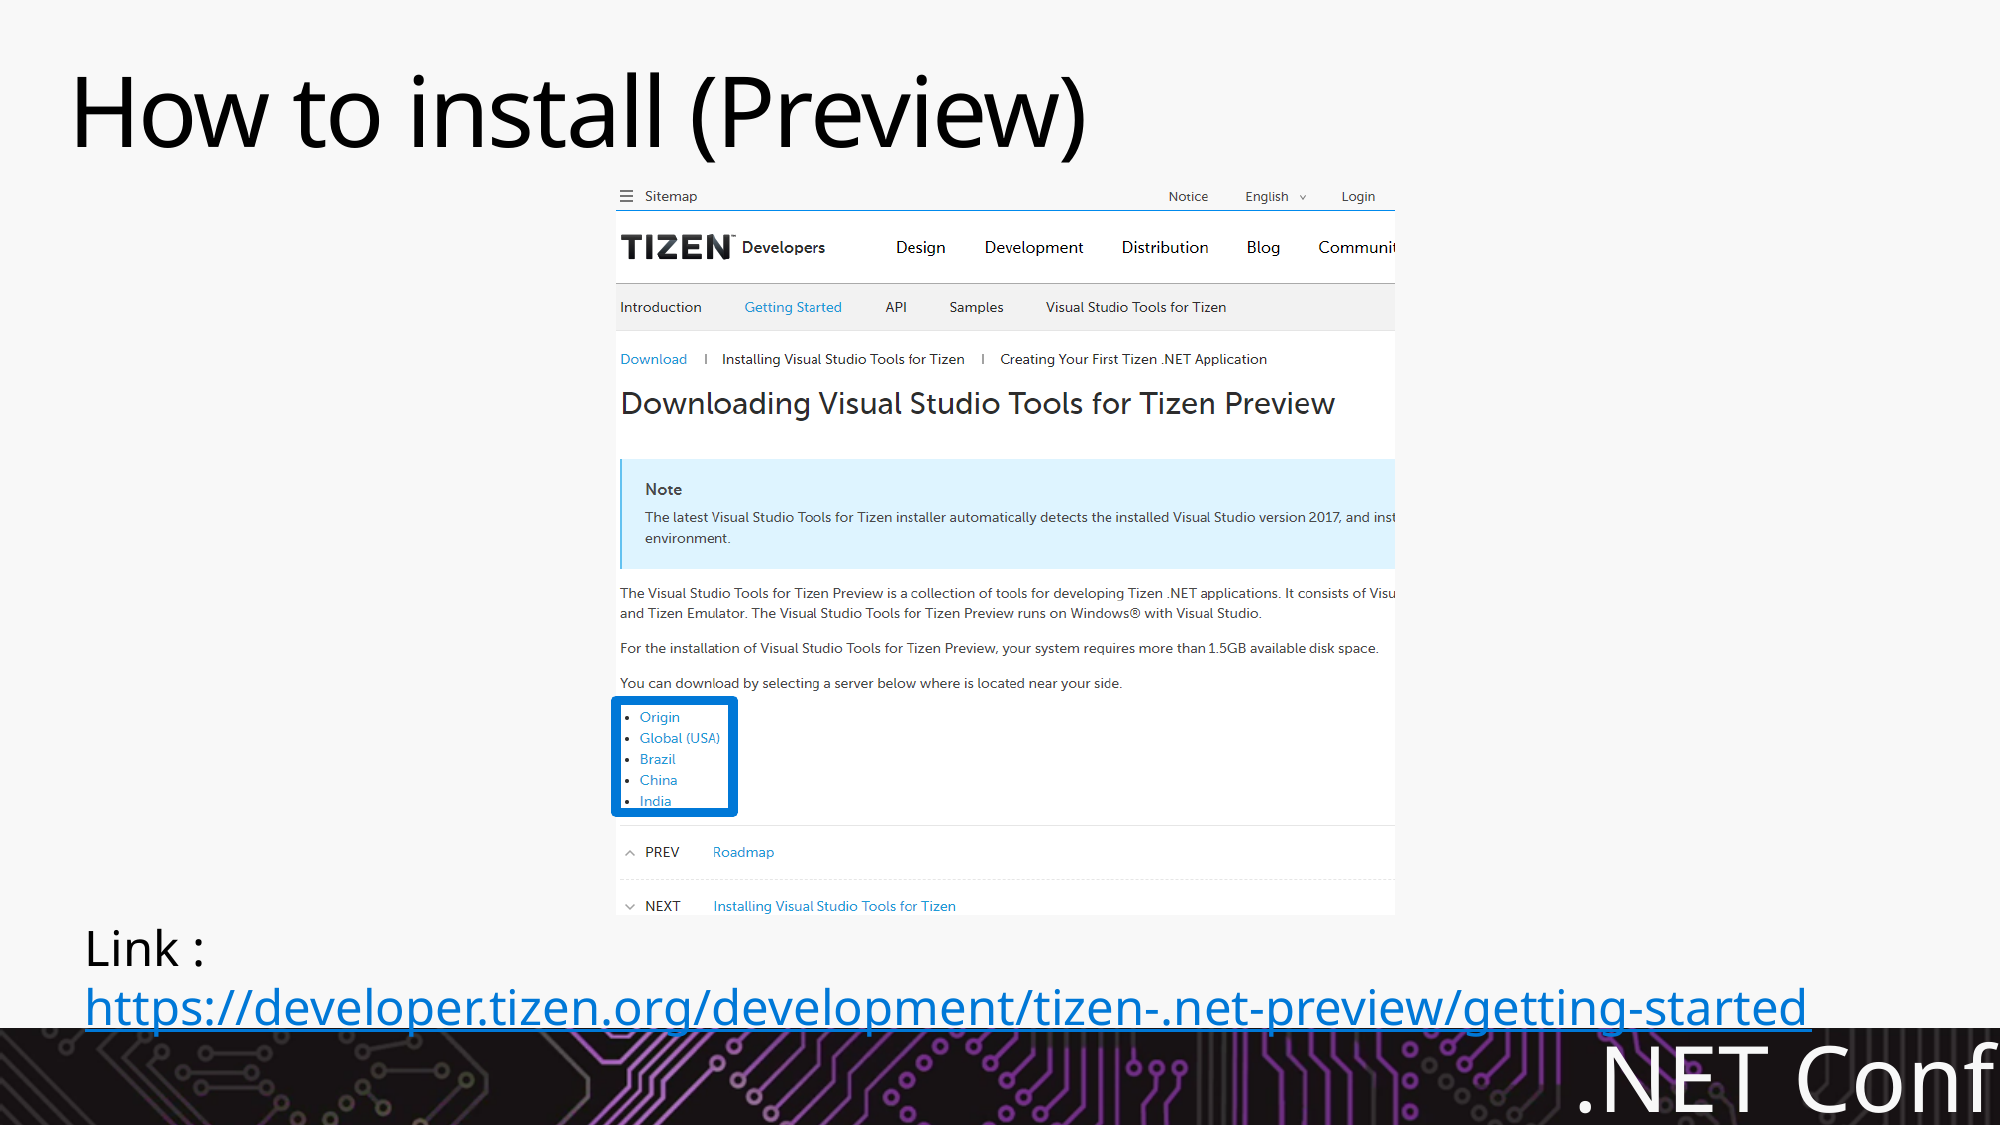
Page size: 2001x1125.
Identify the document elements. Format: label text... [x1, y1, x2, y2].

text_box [615, 182, 1396, 915]
list Link : https://developer.tizen.org/development/tizen-.net-preview/getting-started [44, 196, 1956, 1012]
picture [0, 1028, 2000, 1125]
title How to install (Preview) [44, 47, 1957, 196]
